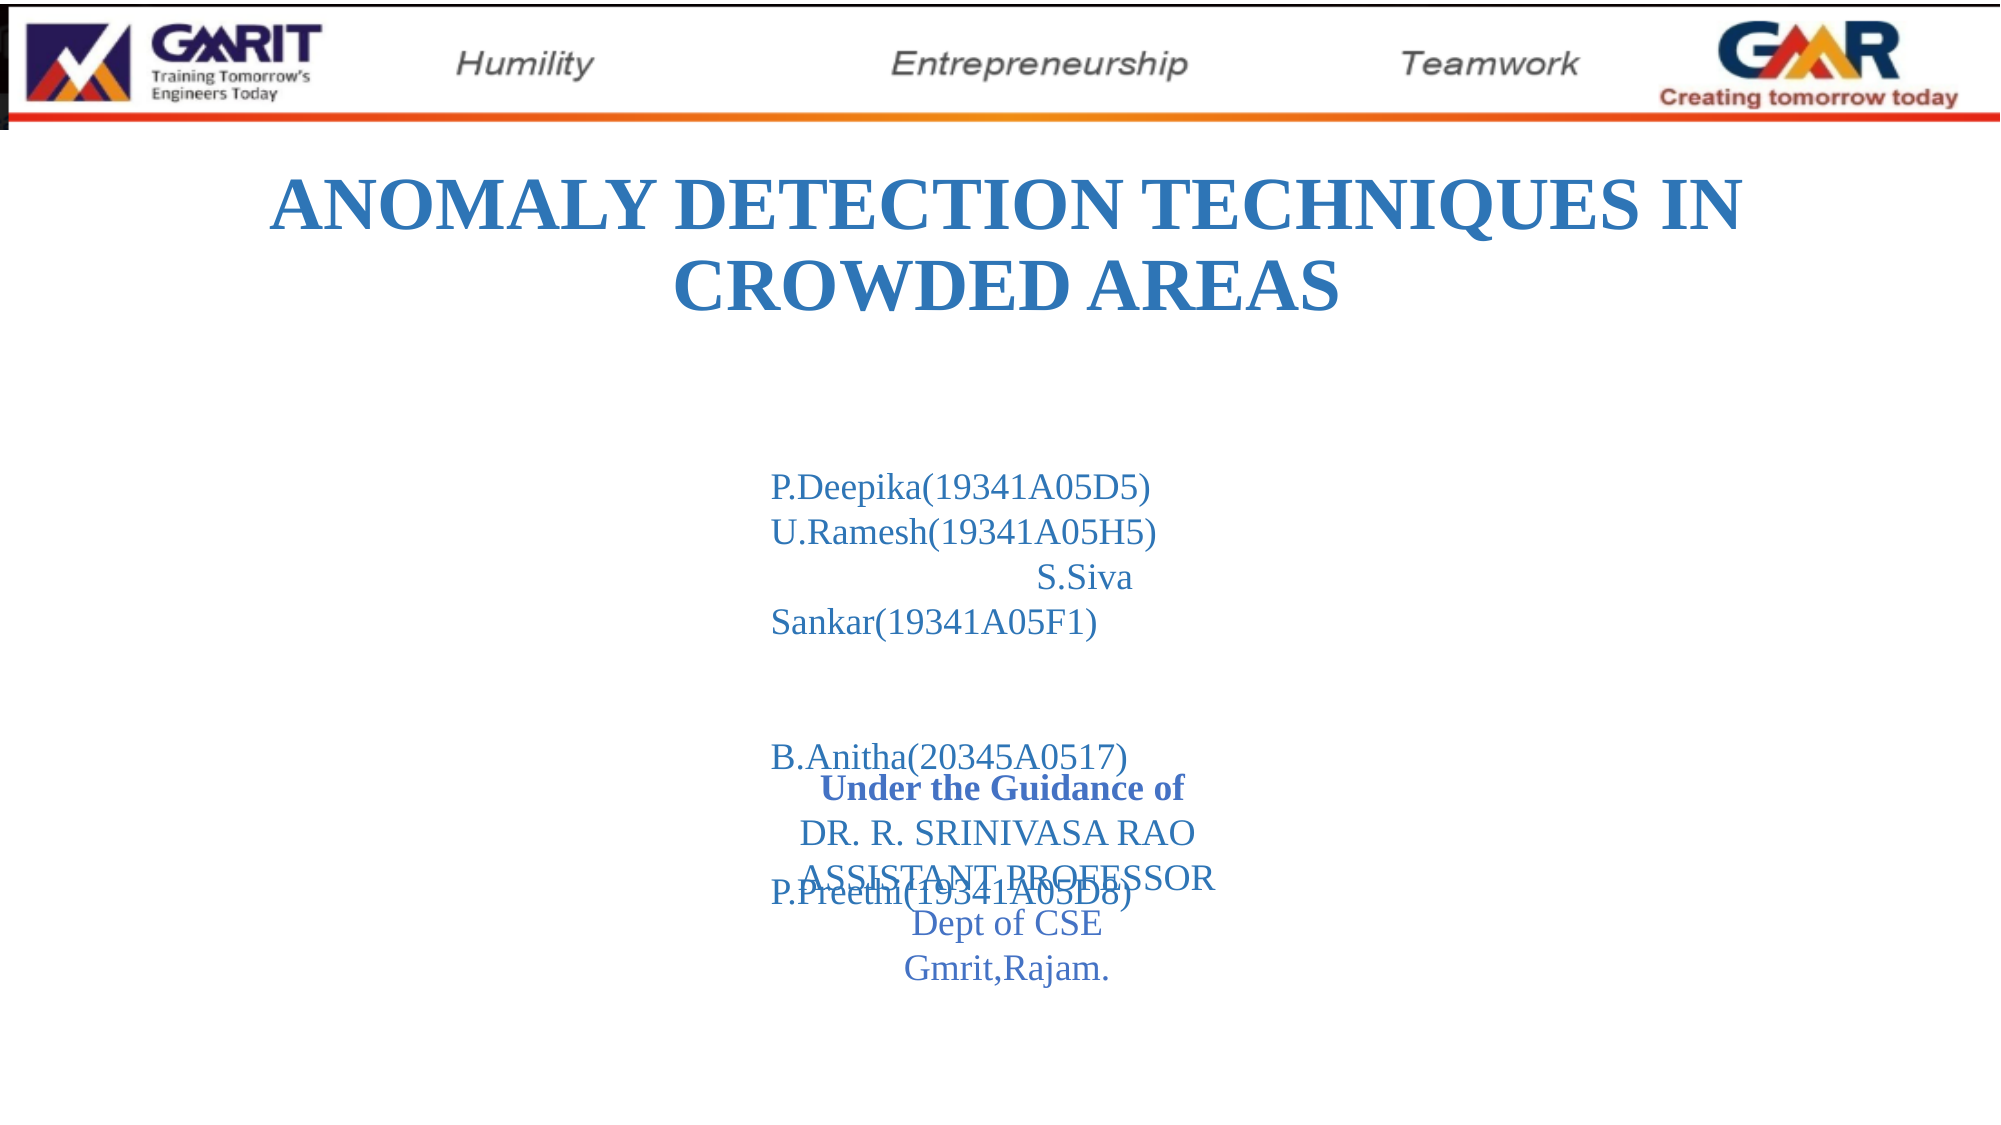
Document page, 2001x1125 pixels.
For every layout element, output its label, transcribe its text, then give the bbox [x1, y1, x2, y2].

text_box P.Deepika(19341A05D5) U.Ramesh(19341A05H5) S.Siva Sankar(19341A05F1) B.Anitha(20345A0517) P.Preethi(19341A05D8) [755, 454, 1252, 920]
title ANOMALY DETECTION TECHNIQUES IN CROWDED AREAS [102, 164, 1912, 334]
text_box Under the Guidance of DR. R. SRINIVASA RAO ASSISTANT PROFESSOR Dept of CSE Gmrit,Rajam. [782, 755, 1233, 996]
picture [0, 4, 2000, 130]
